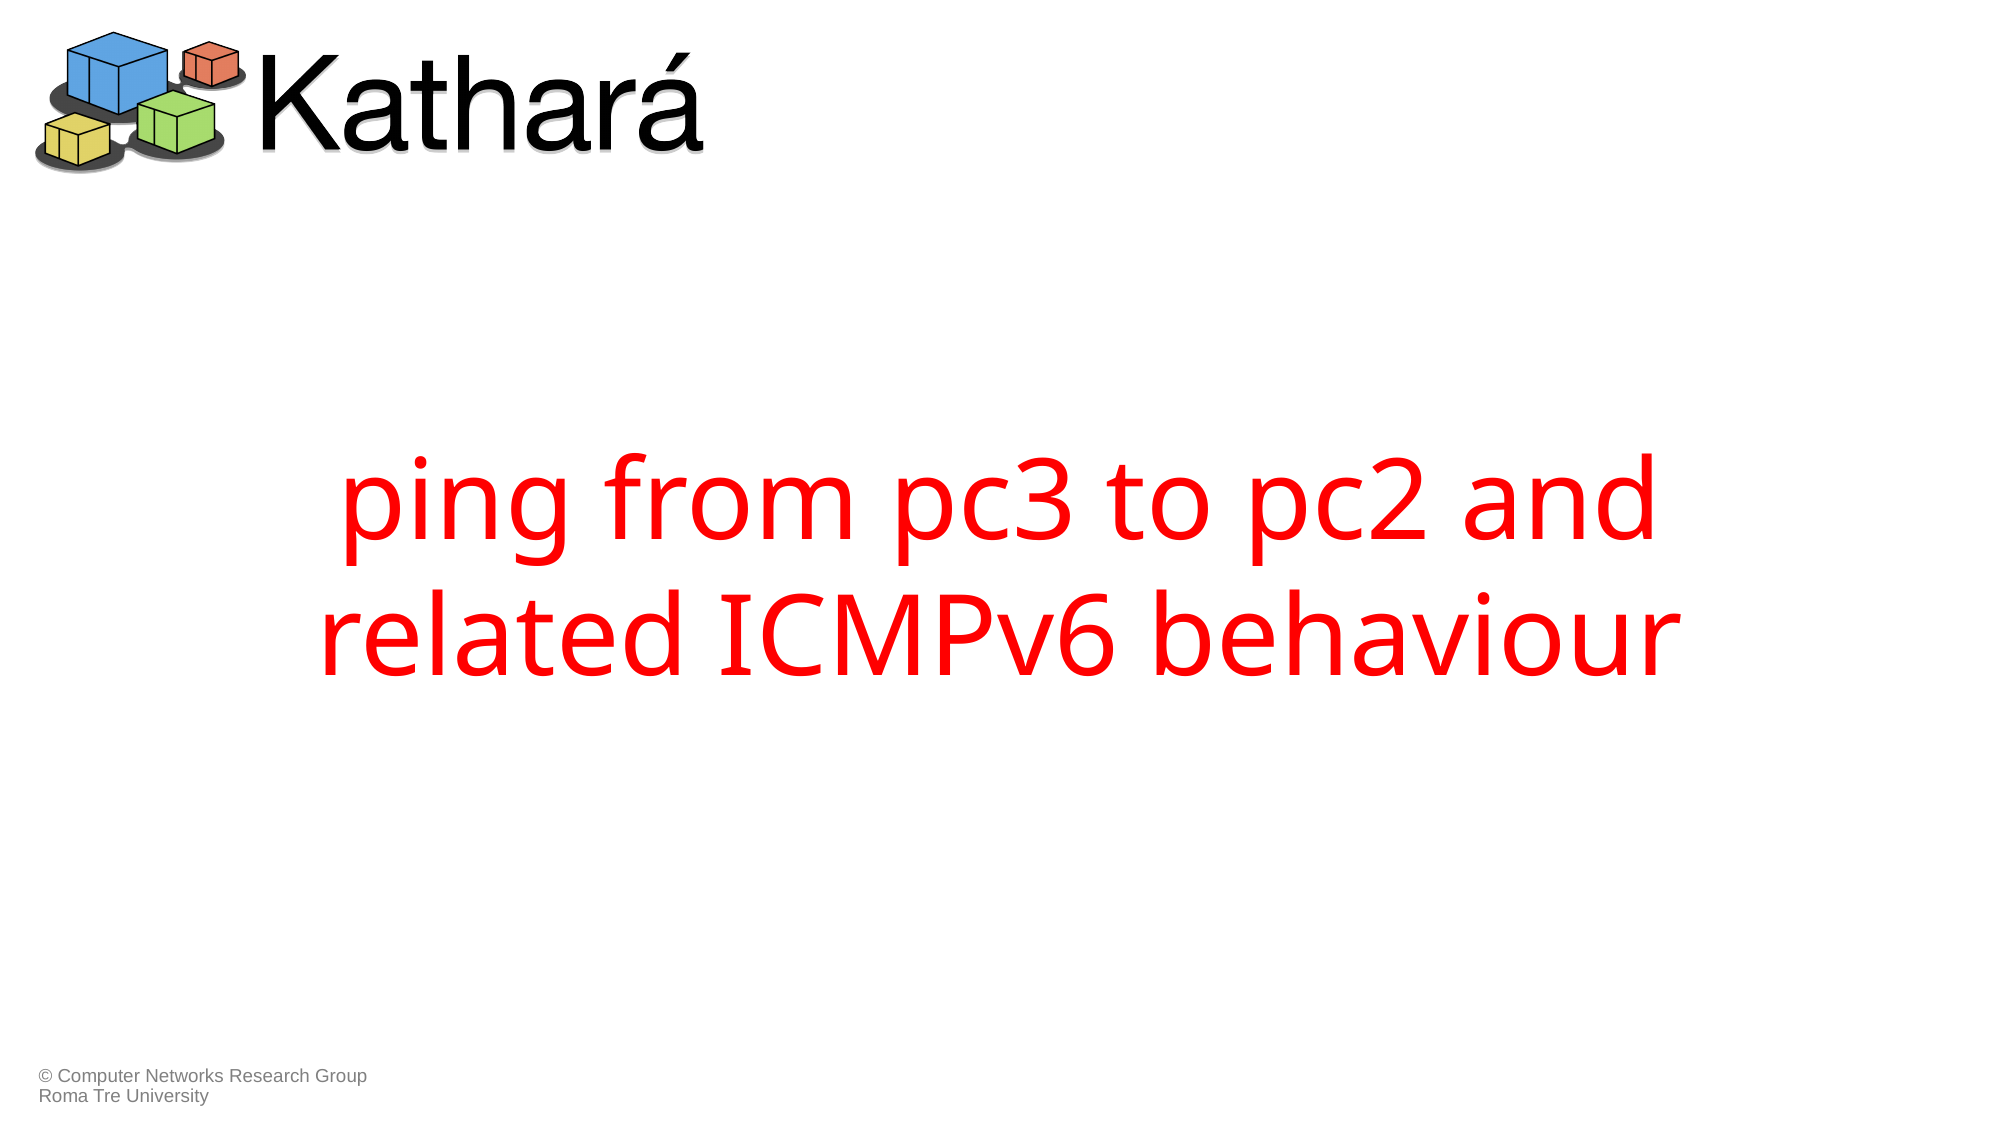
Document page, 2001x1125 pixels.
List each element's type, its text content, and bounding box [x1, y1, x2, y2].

picture [24, 24, 720, 180]
title ping from pc3 to pc2 and related ICMPv6 behaviour [150, 491, 1850, 634]
